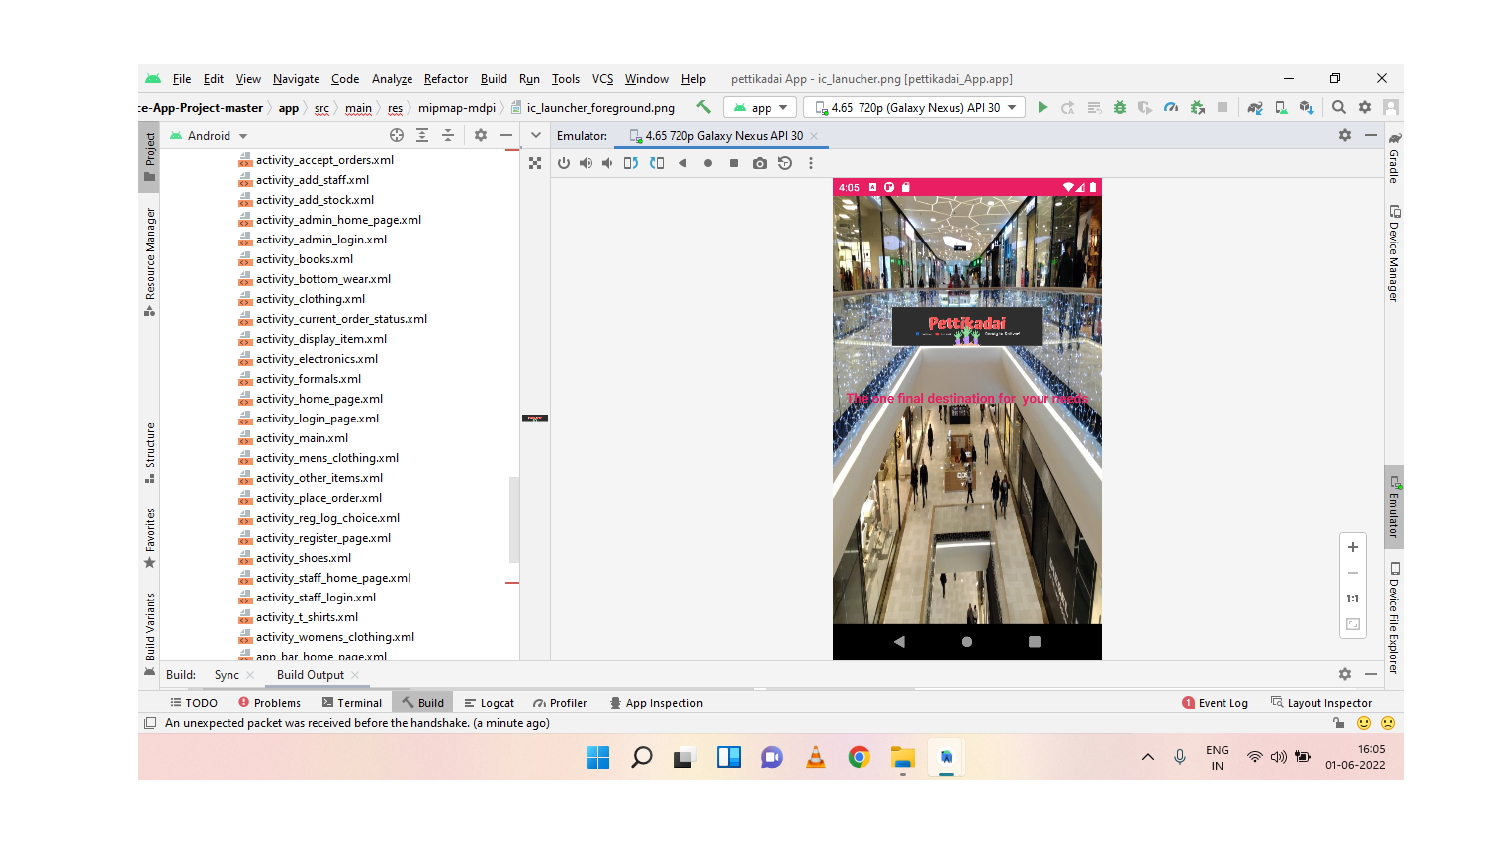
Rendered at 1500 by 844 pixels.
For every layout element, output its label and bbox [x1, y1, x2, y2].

picture [137, 64, 1405, 780]
